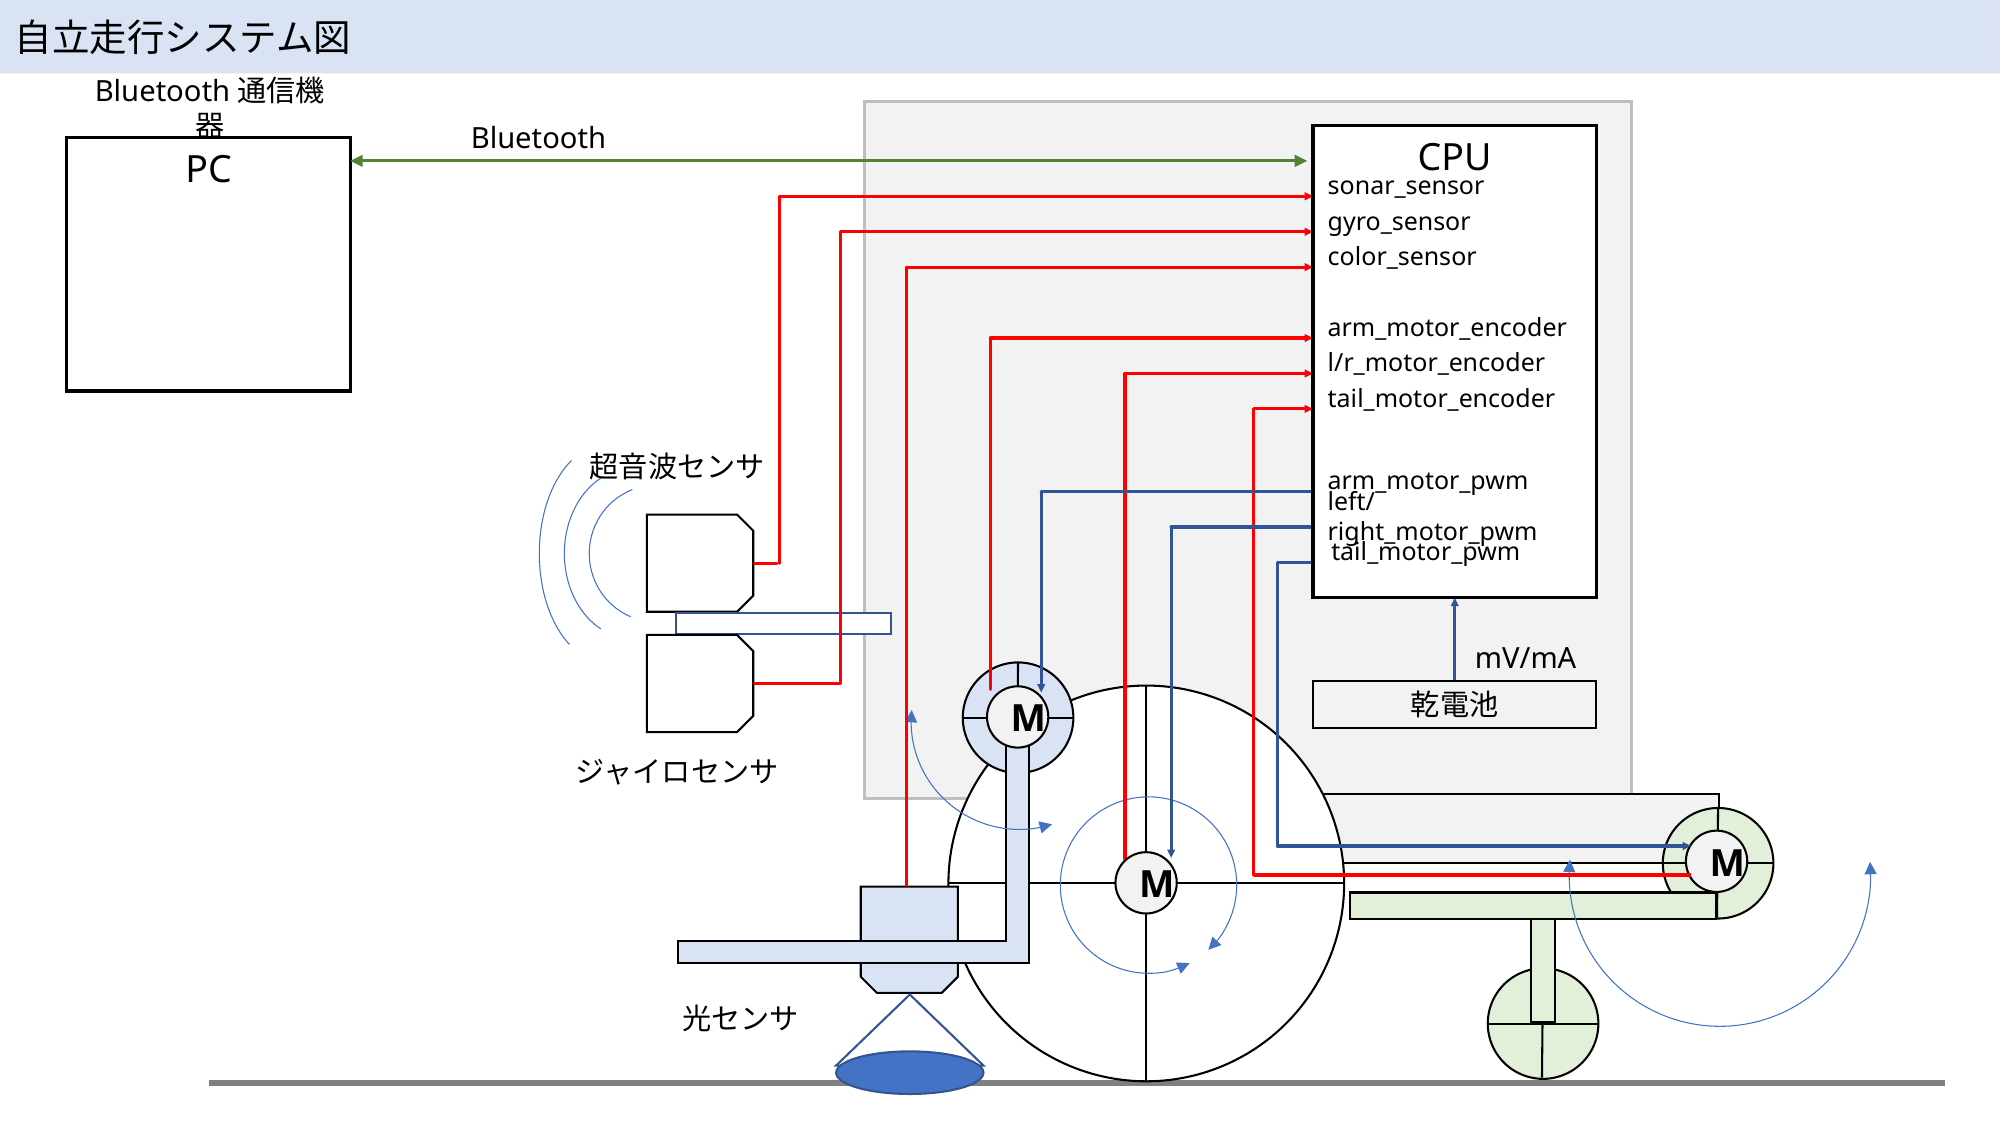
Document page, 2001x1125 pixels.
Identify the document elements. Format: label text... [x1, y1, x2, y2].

text_box PC [66, 136, 351, 392]
text_box Bluetooth [397, 113, 539, 160]
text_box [539, 101, 1871, 1094]
text_box 自立走行システム図 [0, 0, 2000, 74]
text_box Bluetooth通信機器 [68, 83, 352, 132]
